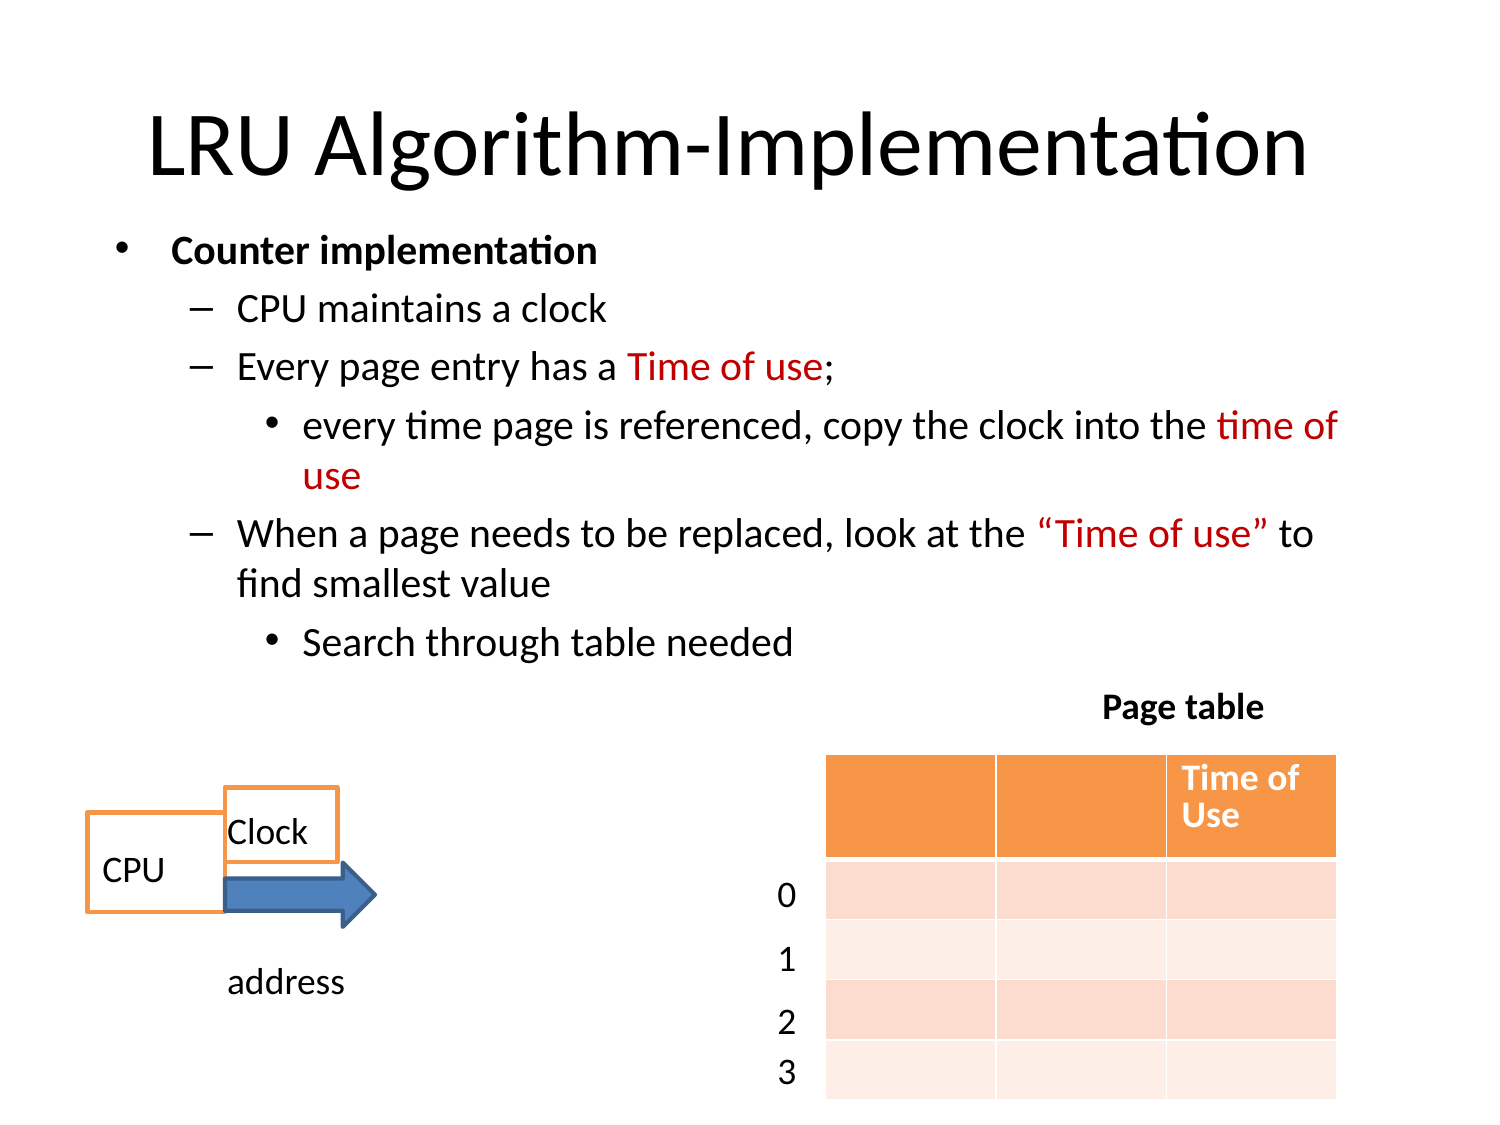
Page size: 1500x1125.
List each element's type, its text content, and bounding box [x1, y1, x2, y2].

text_box 1 [762, 926, 813, 987]
text_box 3 [762, 1039, 813, 1100]
table_header [997, 755, 1166, 857]
text_box [223, 860, 340, 864]
table_cell [1167, 862, 1336, 919]
table_cell [1167, 980, 1336, 1039]
text_box address [212, 949, 450, 1010]
text_box 2 [762, 989, 813, 1039]
text_box [222, 860, 378, 929]
text_box 0 [762, 862, 813, 923]
table_cell [1167, 1041, 1336, 1099]
table_cell [826, 1041, 995, 1099]
table_cell [997, 1041, 1166, 1099]
text_box [85, 810, 227, 914]
table_cell [826, 920, 995, 979]
text_box Page table [1087, 674, 1300, 735]
table_header Time of Use [1167, 755, 1336, 857]
table_cell [997, 862, 1166, 919]
table_cell [997, 980, 1166, 1039]
text_box [223, 785, 340, 799]
table_header [826, 755, 995, 857]
table_cell [1167, 920, 1336, 979]
title LRU Algorithm-Implementation [75, 45, 1425, 233]
table_cell [826, 862, 995, 919]
text_box Clock [212, 799, 450, 860]
table_cell [997, 920, 1166, 979]
text_box CPU [87, 837, 225, 898]
list Counter implementation CPU maintains a clock Every page entry has a Time of use; every time page is referenced, copy the clock into the time of use When a page needs to be replaced, look at the “Time of use” to find smallest value Search through table needed [99, 214, 1388, 1100]
table_cell [826, 980, 995, 1039]
